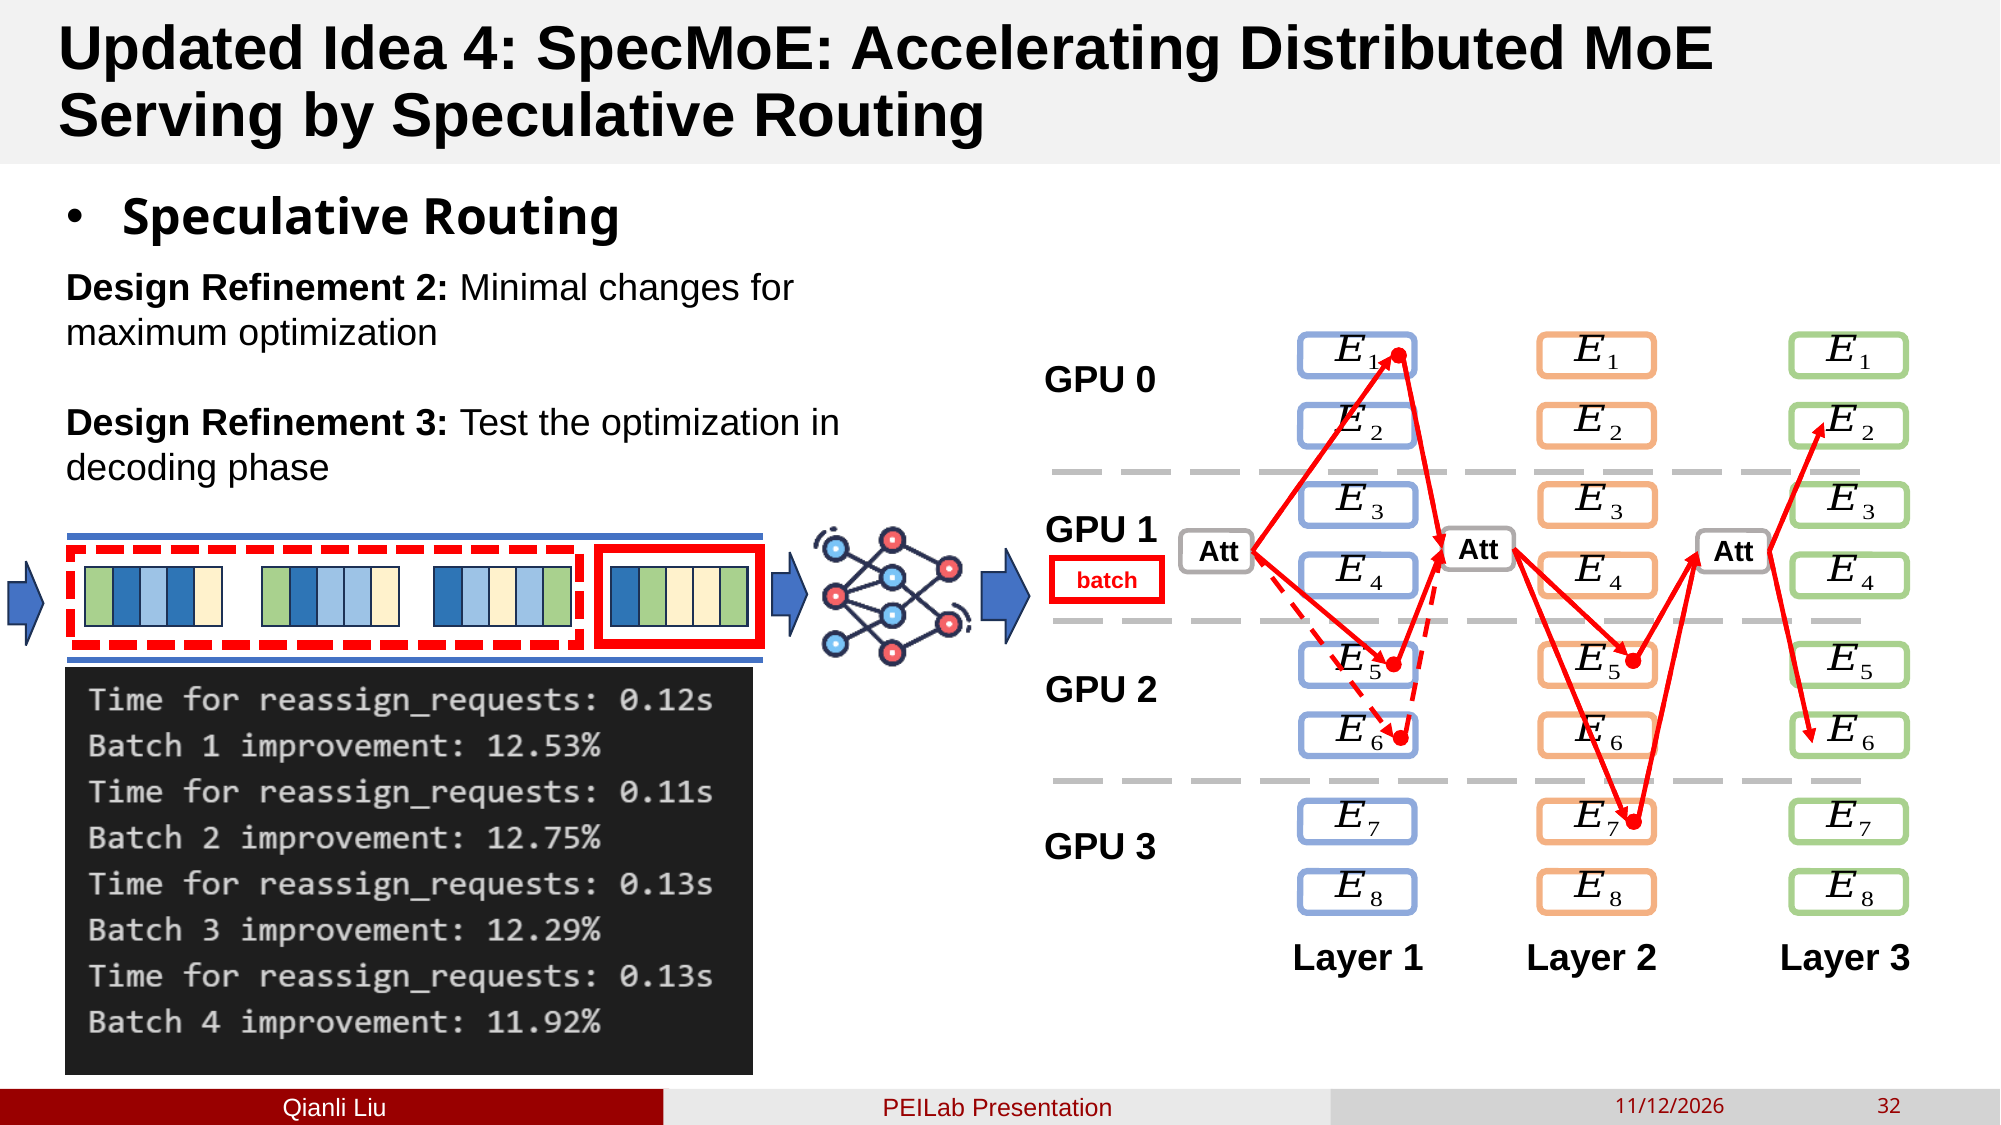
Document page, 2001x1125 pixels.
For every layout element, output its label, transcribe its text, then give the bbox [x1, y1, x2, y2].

text_box Layer 1 [1277, 925, 1448, 986]
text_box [1539, 829, 1654, 913]
text_box GPU 0 [1029, 347, 1199, 408]
text_box Speculative Routing [51, 177, 1052, 253]
text_box GPU 3 [1029, 814, 1199, 874]
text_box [1539, 329, 1654, 348]
text_box [7, 560, 45, 646]
text_box Layer 2 [1511, 925, 1681, 986]
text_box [1791, 329, 1906, 447]
text_box Layer 3 [1764, 925, 1935, 986]
text_box Updated Idea 4: SpecMoE: Accelerating Distributed MoE Serving by Speculative Routing [43, 8, 1882, 158]
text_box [1791, 795, 1906, 913]
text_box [1180, 530, 1252, 573]
text_box GPU 2 [1030, 657, 1200, 718]
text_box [1824, 479, 1907, 597]
text_box [69, 548, 581, 646]
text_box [1824, 638, 1907, 757]
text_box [1300, 329, 1415, 348]
text_box [980, 547, 1031, 645]
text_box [1252, 348, 1824, 829]
text_box [771, 551, 809, 637]
text_box [597, 547, 761, 645]
picture [810, 514, 975, 679]
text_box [1300, 829, 1415, 913]
text_box batch [1051, 557, 1163, 602]
picture [65, 667, 753, 1075]
text_box Design Refinement 2: Minimal changes for maximum optimization Design Refinement 3: Test the optimization in decoding phase [51, 255, 885, 496]
text_box GPU 1 [1030, 497, 1200, 558]
